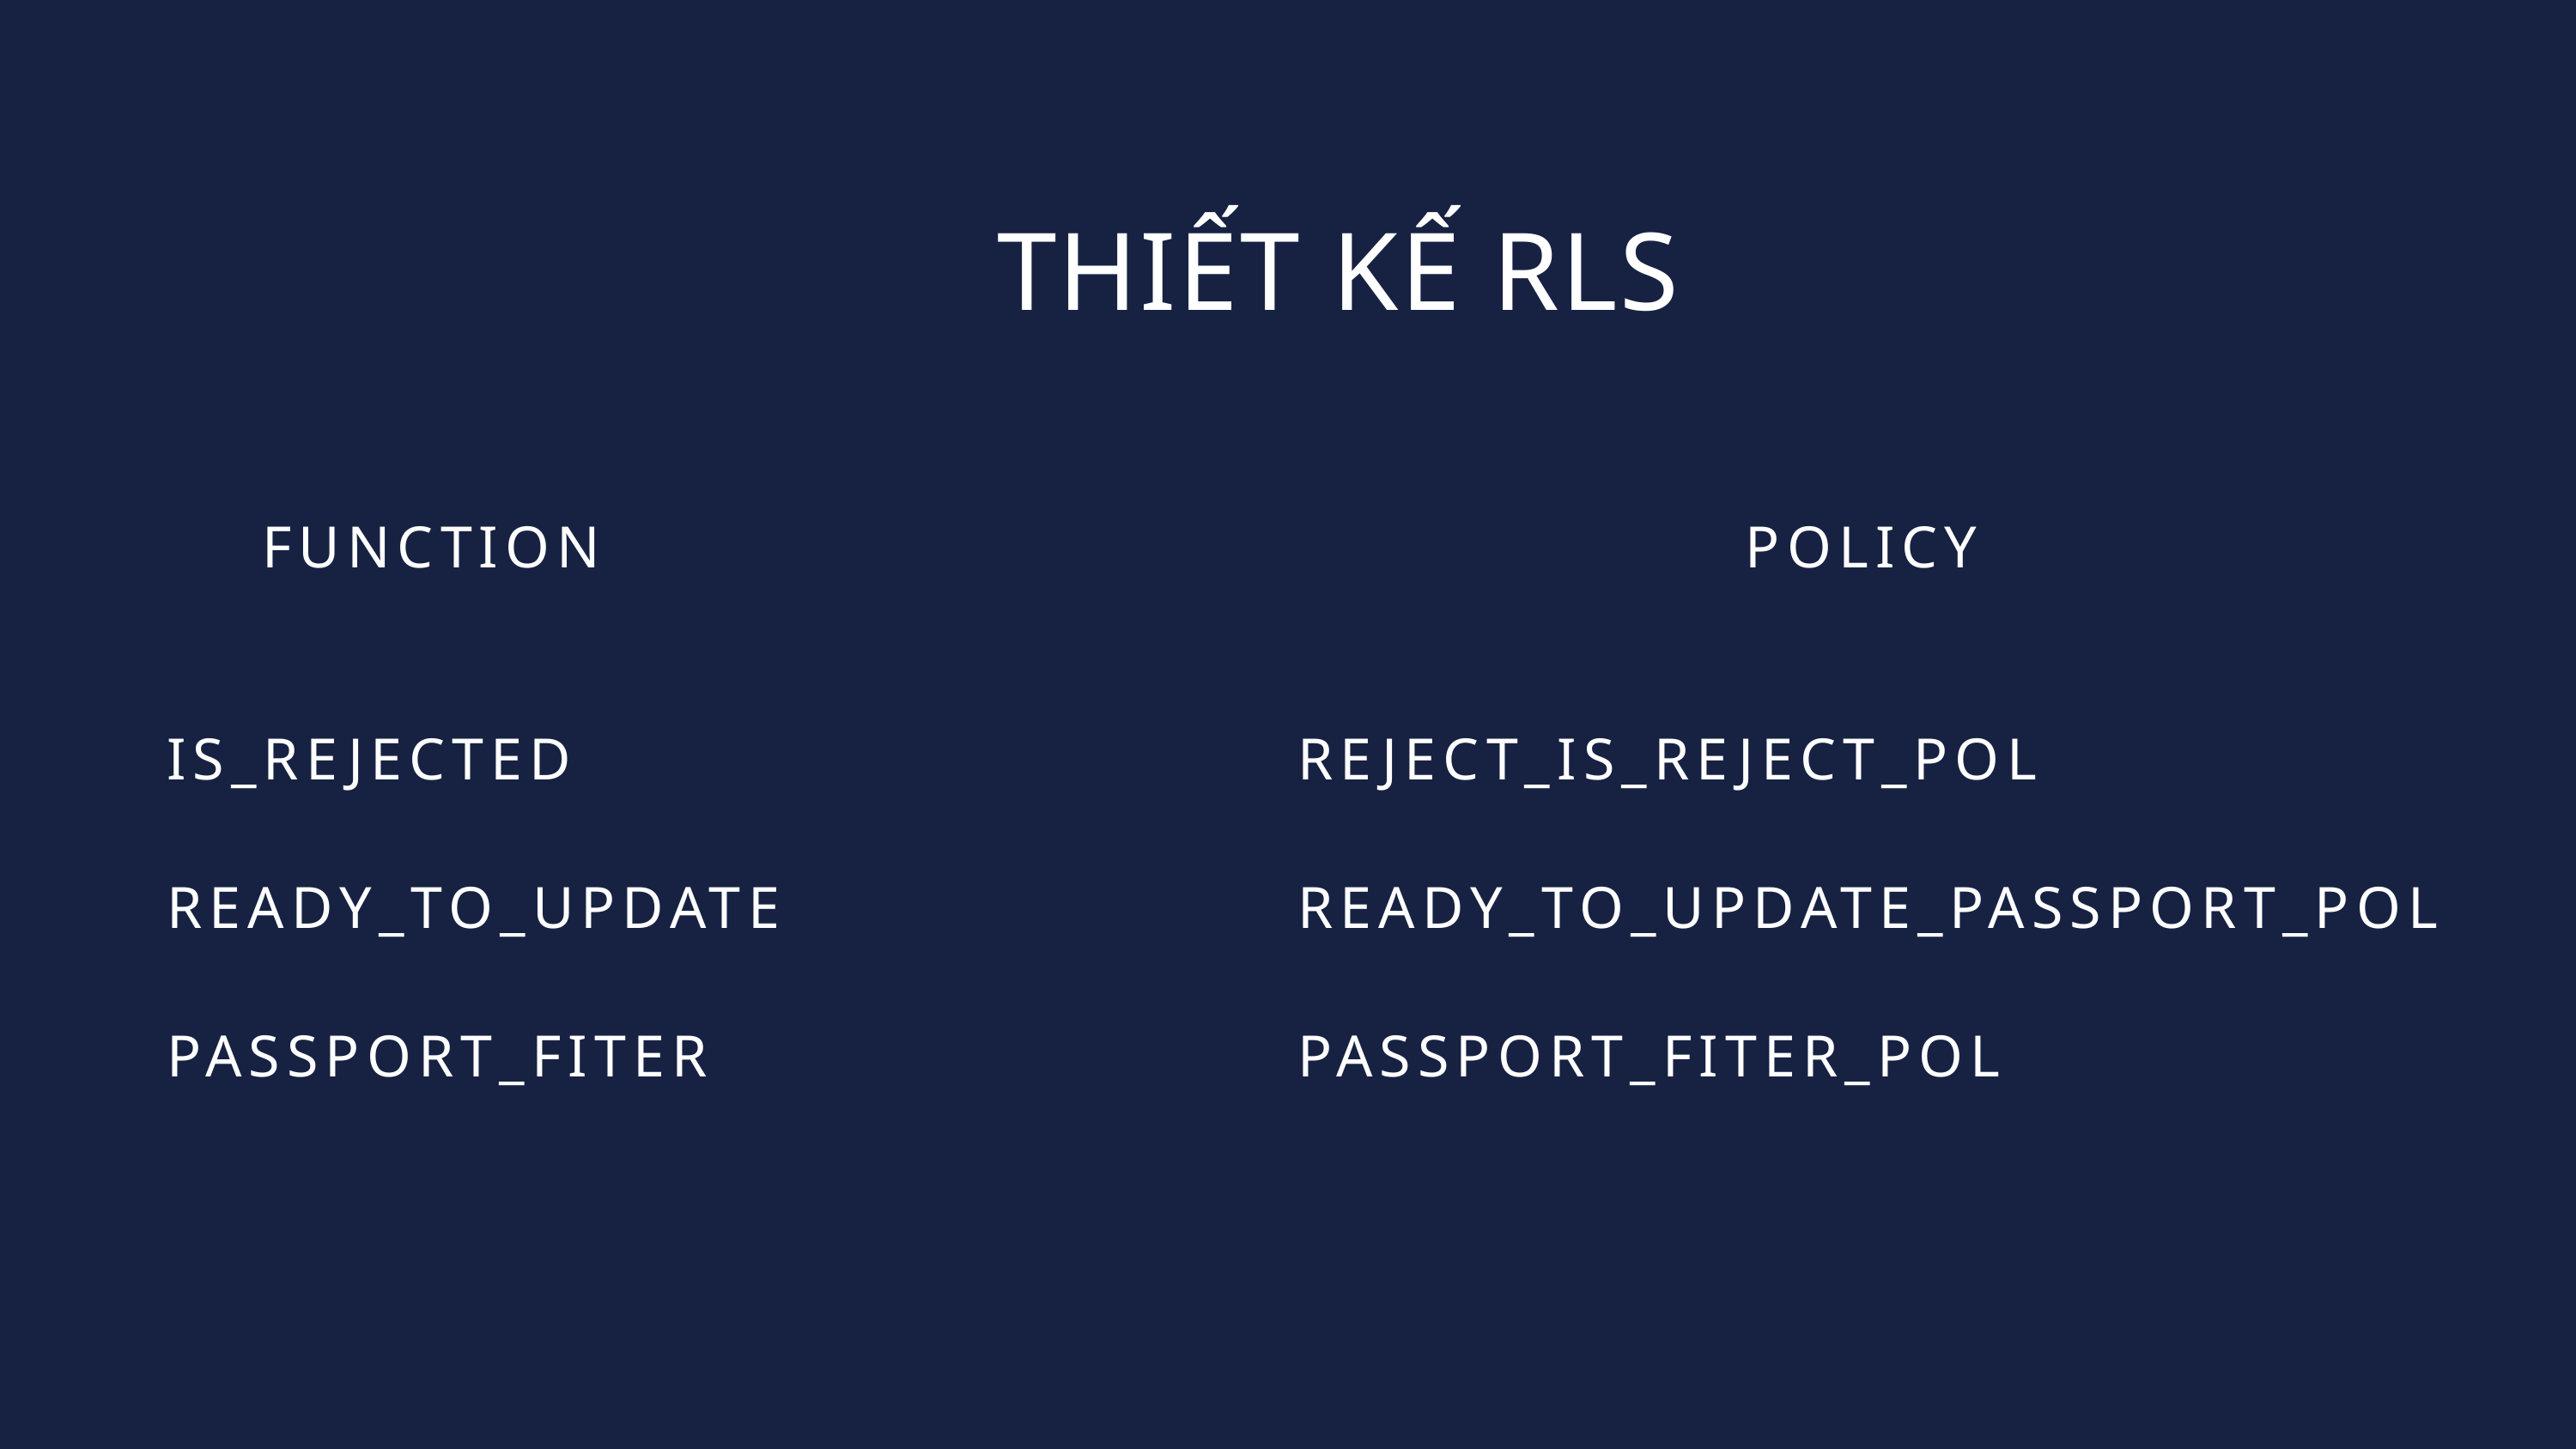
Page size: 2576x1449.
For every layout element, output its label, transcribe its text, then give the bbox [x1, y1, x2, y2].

text_box POLICY [1745, 504, 1981, 579]
text_box THIẾT KẾ RLS [931, 181, 1746, 332]
text_box REJECT_IS_REJECT_POL READY_TO_UPDATE_PASSPORT_POL PASSPORT_FITER_POL [1275, 717, 2451, 1088]
text_box FUNCTION [262, 504, 698, 579]
text_box IS_REJECTED READY_TO_UPDATE PASSPORT_FITER [144, 717, 787, 1088]
